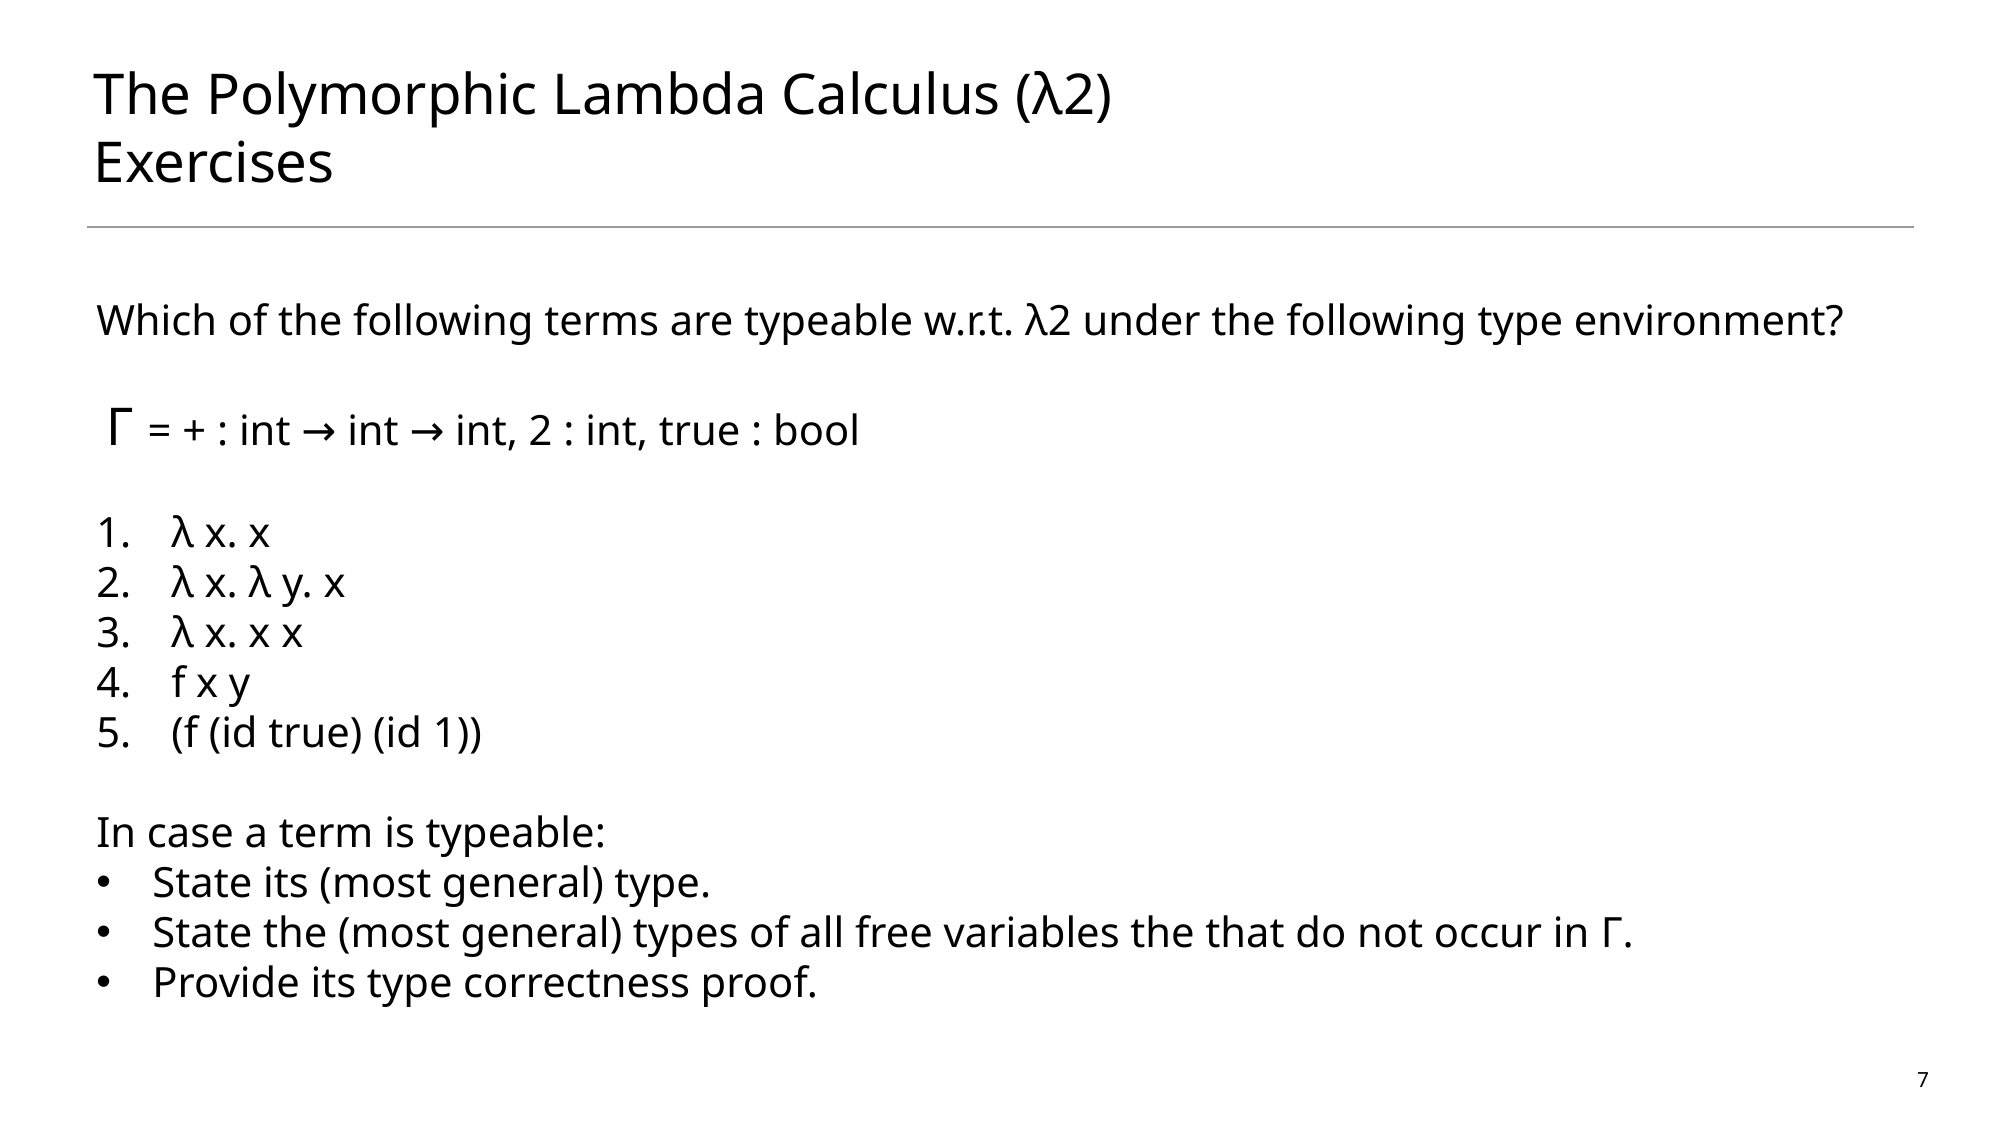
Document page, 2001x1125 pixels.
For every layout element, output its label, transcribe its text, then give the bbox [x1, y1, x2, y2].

text_box Which of the following terms are typeable w.r.t. λ2 under the following type environment? Γ = + : int → int → int, 2 : int, true : bool λ x. x λ x. λ y. x λ x. x x f x y (f (id true) (id 1)) In case a term is typeable: State its (most general) type. State the (most general) types of all free variables the that do not occur in Γ. Provide its type correctness proof. [87, 254, 1901, 1045]
slide_number 7 [1899, 1060, 1936, 1099]
title The Polymorphic Lambda Calculus (λ2) Exercises [87, 37, 1913, 200]
